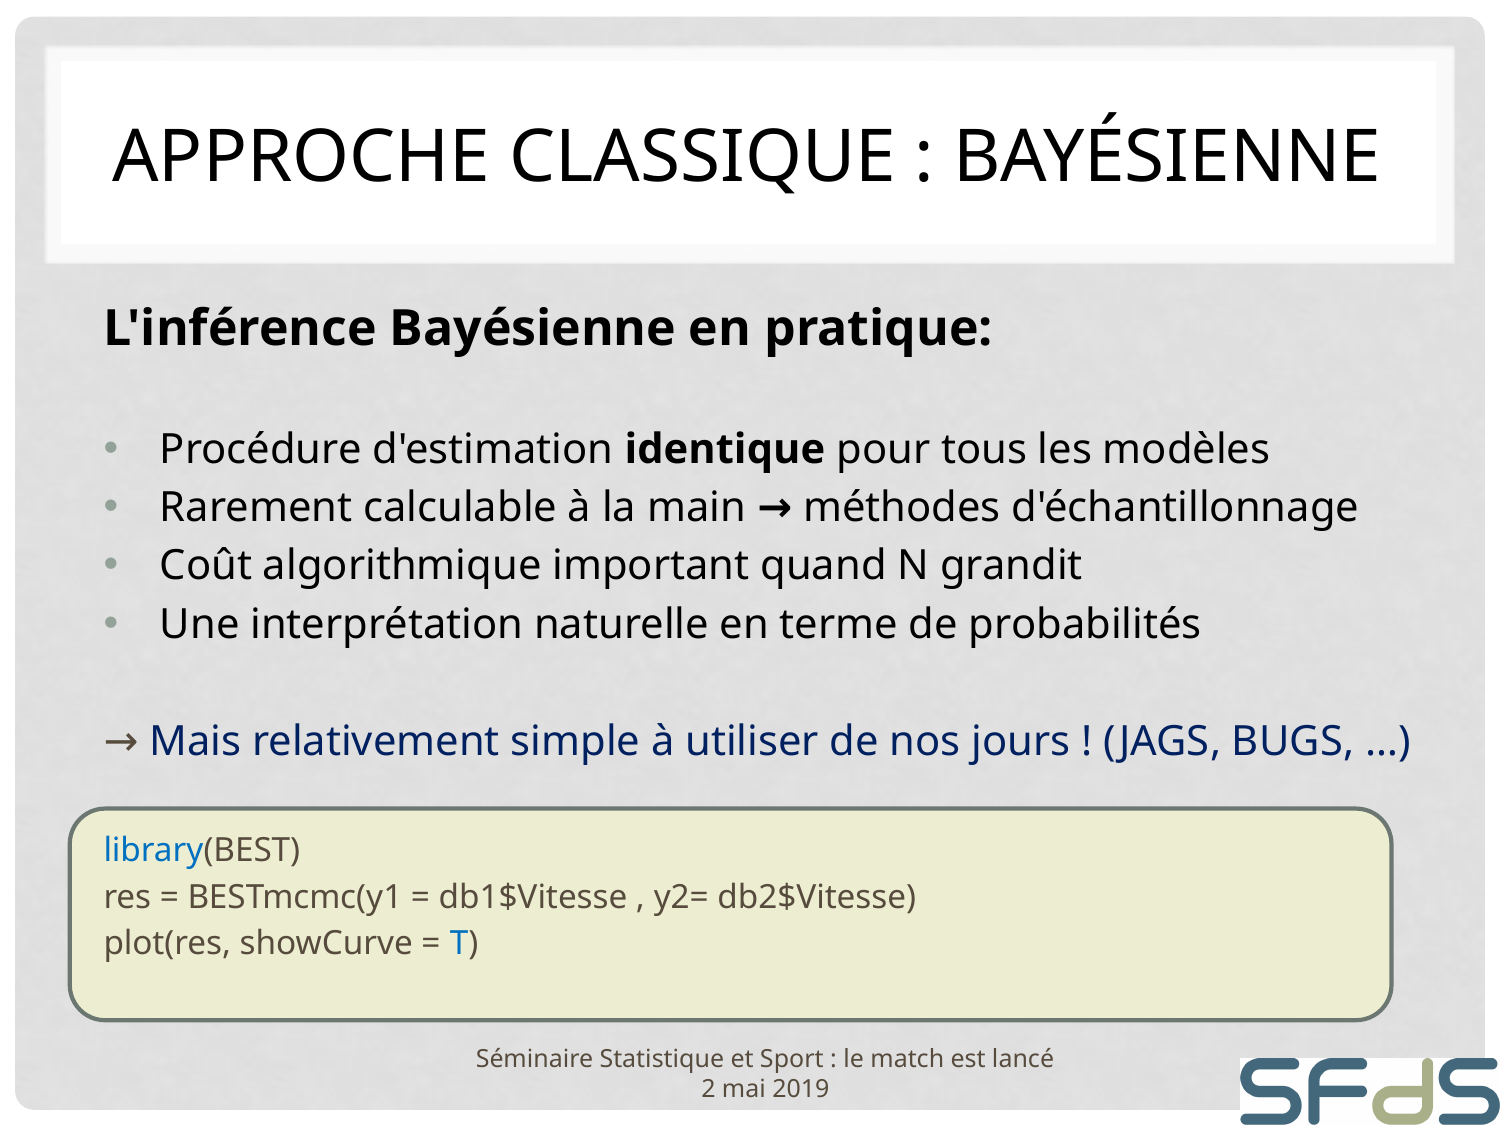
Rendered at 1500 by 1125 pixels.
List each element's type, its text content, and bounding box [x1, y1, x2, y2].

footer Séminaire Statistique et Sport : le match est lancé 2 mai 2019 [433, 1042, 1098, 1103]
text_box L'inférence Bayésienne en pratique: Procédure d'estimation identique pour tous les modèles Rarement calculable à la main → méthodes d'échantillonnage Coût algorithmique important quand N grandit Une interprétation naturelle en terme de probabilités → Mais relativement simple à utiliser de nos jours ! (JAGS, BUGS, …) library(BEST) res = BESTmcmc(y1 = db1$Vitesse , y2= db2$Vitesse) plot(res, showCurve = T) [69, 287, 1460, 1005]
text_box [73, 1005, 1388, 1023]
picture [15, 16, 1500, 1125]
title APPROCHE CLASSIQUE : Bayésienne [69, 66, 1425, 238]
